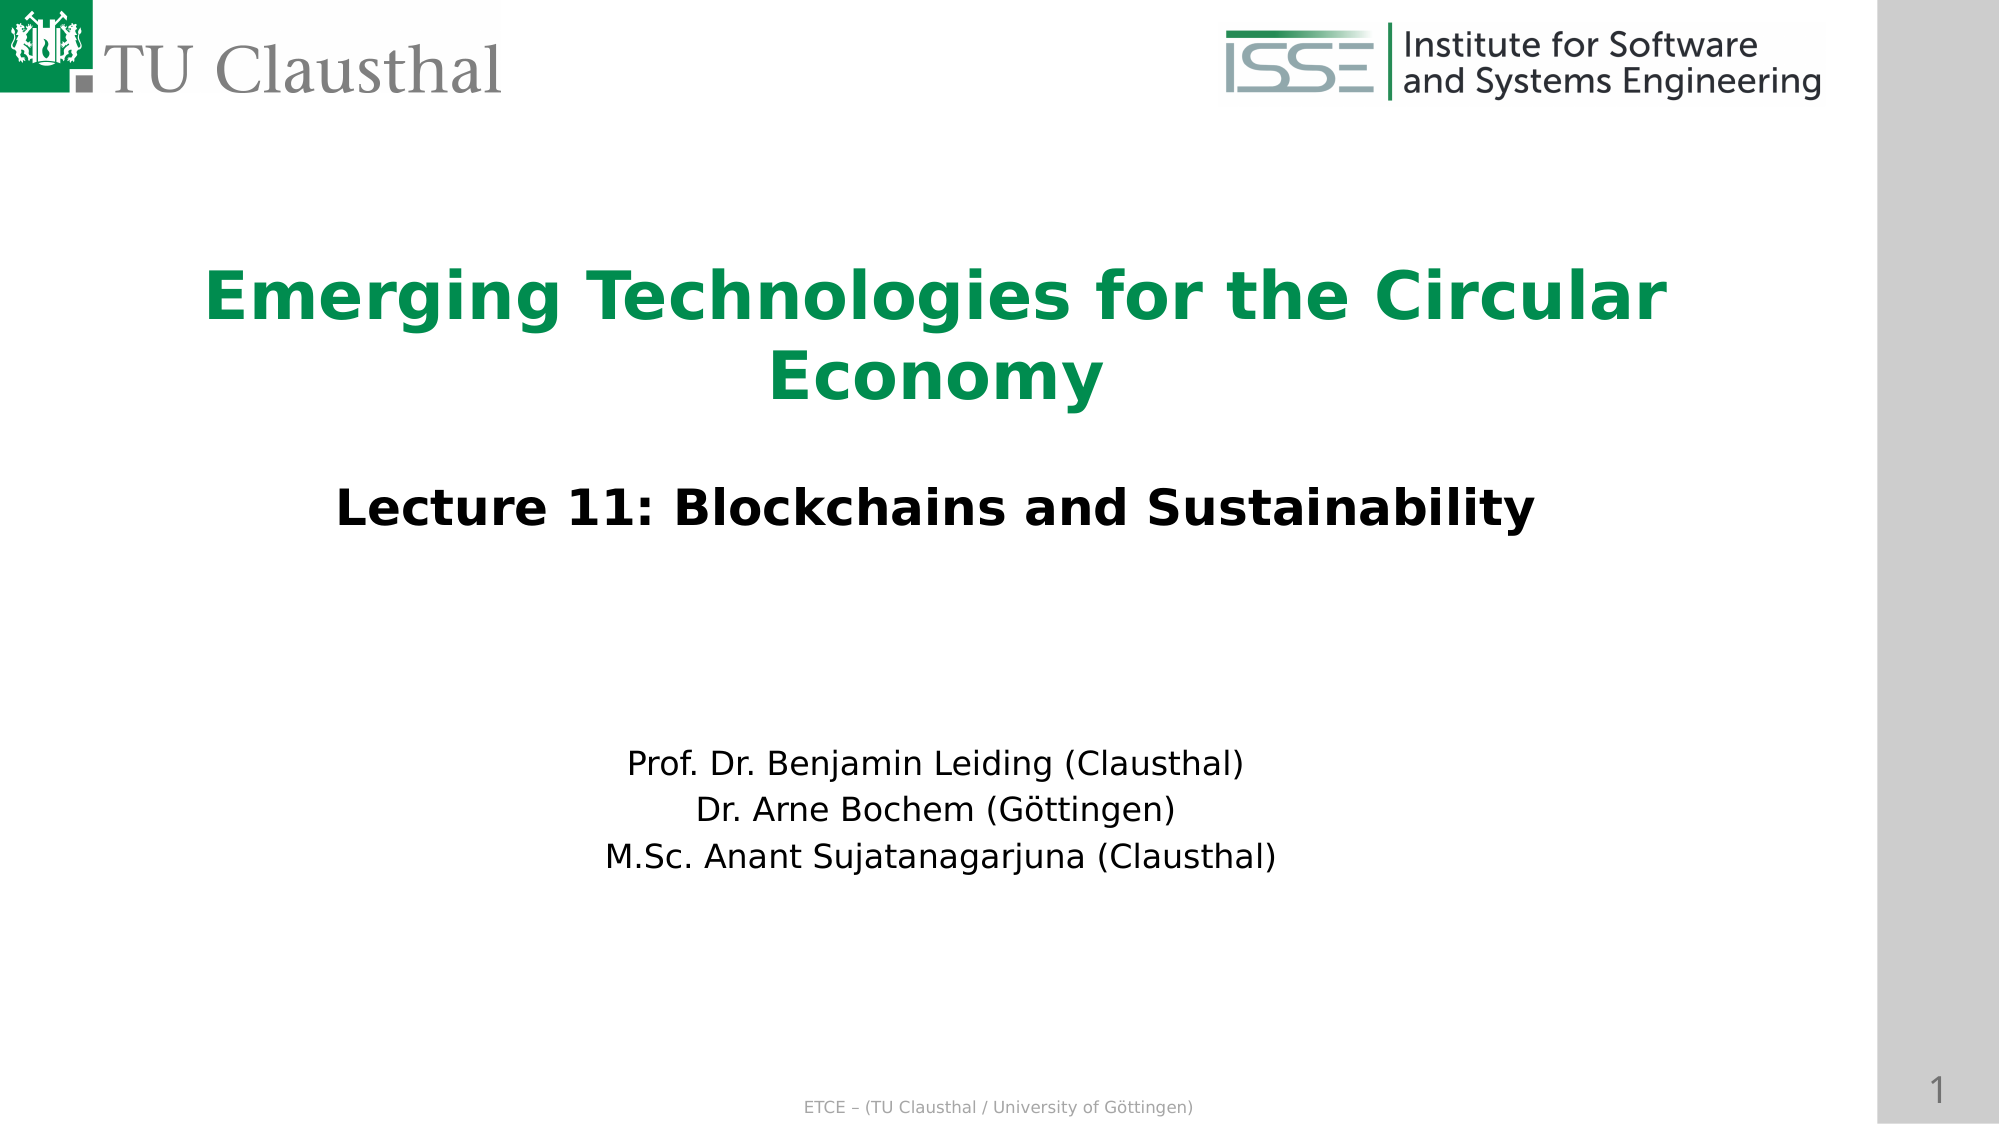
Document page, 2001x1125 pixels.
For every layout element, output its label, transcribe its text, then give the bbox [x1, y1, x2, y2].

text_box Emerging Technologies for the Circular Economy [86, 231, 1787, 420]
text_box Lecture 11: Blockchains and Sustainability Prof. Dr. Benjamin Leiding (Clausthal) Dr. Arne Bochem (Göttingen) M.Sc. Anant Sujatanagarjuna (Clausthal) [86, 467, 1787, 857]
picture [0, 0, 501, 93]
picture [1218, 22, 1826, 107]
